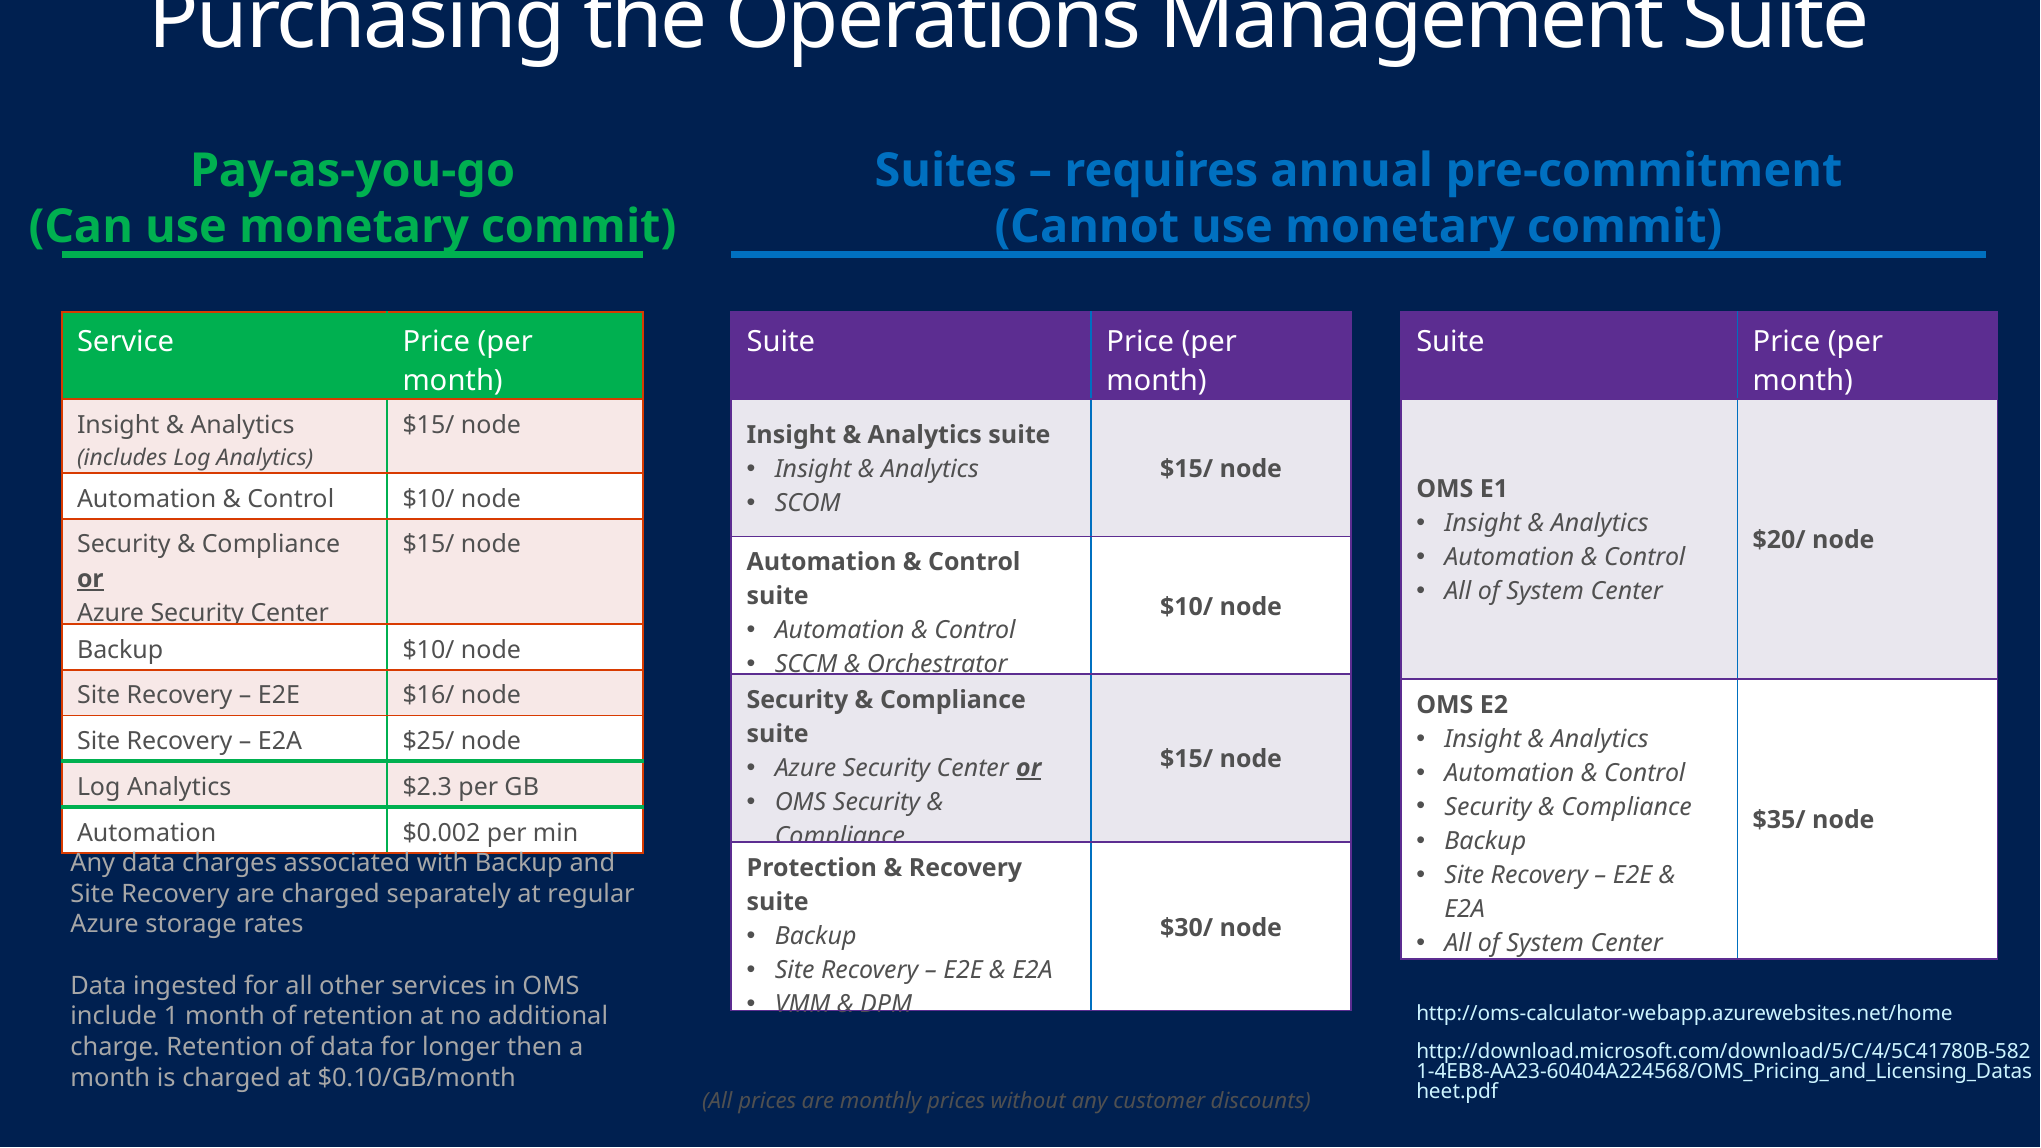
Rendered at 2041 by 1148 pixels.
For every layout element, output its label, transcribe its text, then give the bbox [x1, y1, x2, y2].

table_header Service [63, 313, 386, 398]
title Purchasing the Operations Management Suite [124, 0, 1961, 118]
table_cell $16/ node [388, 671, 642, 715]
table_cell Security & Compliance or Azure Security Center [63, 520, 386, 623]
table_cell $35/ node [1738, 680, 1997, 958]
table_cell OMS E2 Insight & Analytics Automation & Control Security & Compliance Backup Site Recovery – E2E & E2A All of System Center [1402, 680, 1737, 958]
table_cell $10/ node [1092, 537, 1350, 673]
table_header Price (per month) [388, 313, 642, 398]
table_cell Automation [63, 809, 386, 838]
table_cell Security & Compliance suite Azure Security Center or OMS Security & Compliance [732, 675, 1090, 841]
table_header Price (per month) [1738, 313, 1997, 398]
table_cell $15/ node [1092, 675, 1350, 841]
table_cell $0.002 per min [388, 809, 642, 838]
text_box Pay-as-you-go (Can use monetary commit) [13, 131, 692, 260]
table_header Price (per month) [1092, 313, 1350, 398]
table_cell $10/ node [388, 474, 642, 518]
table_header Suite [1402, 313, 1737, 398]
table_cell Log Analytics [63, 763, 386, 805]
text_box (All prices are monthly prices without any customer discounts) [686, 1078, 1328, 1121]
table_cell $15/ node [388, 520, 642, 623]
table_cell $10/ node [388, 625, 642, 669]
table_cell Automation & Control suite Automation & Control SCCM & Orchestrator [732, 537, 1090, 673]
table_cell $30/ node [1092, 843, 1350, 1010]
table_cell $25/ node [388, 716, 642, 759]
text_box http://oms-calculator-webapp.azurewebsites.net/home http://download.microsoft.com/download/5/C/4/5C41780B-5821-4EB8-AA23-60404A224568/OMS_Pricing_and_Licensing_Datasheet.pdf [1386, 976, 2041, 1148]
table_cell Insight & Analytics (includes Log Analytics) [63, 400, 386, 472]
table_header Suite [732, 313, 1090, 398]
table_cell Backup [63, 625, 386, 669]
text_box Suites – requires annual pre-commitment (Cannot use monetary commit) [859, 131, 1858, 251]
table_cell Insight & Analytics suite Insight & Analytics SCOM [732, 400, 1090, 536]
table_cell Site Recovery – E2E [63, 671, 386, 715]
table_cell Protection & Recovery suite Backup Site Recovery – E2E & E2A VMM & DPM [732, 843, 1090, 1010]
text_box Any data charges associated with Backup and Site Recovery are charged separately at regular Azure storage rates Data ingested for all other services in OMS include 1 month of retention at no additional charge. Retention of data for longer then a month is charged at $0.10/GB/month [55, 838, 662, 1115]
table_cell $20/ node [1738, 400, 1997, 678]
table_cell Site Recovery – E2A [63, 716, 386, 759]
table_cell $2.3 per GB [388, 763, 642, 805]
table_cell Automation & Control [63, 474, 386, 518]
table_cell OMS E1 Insight & Analytics Automation & Control All of System Center [1402, 400, 1737, 678]
table_cell $15/ node [388, 400, 642, 472]
table_cell $15/ node [1092, 400, 1350, 536]
